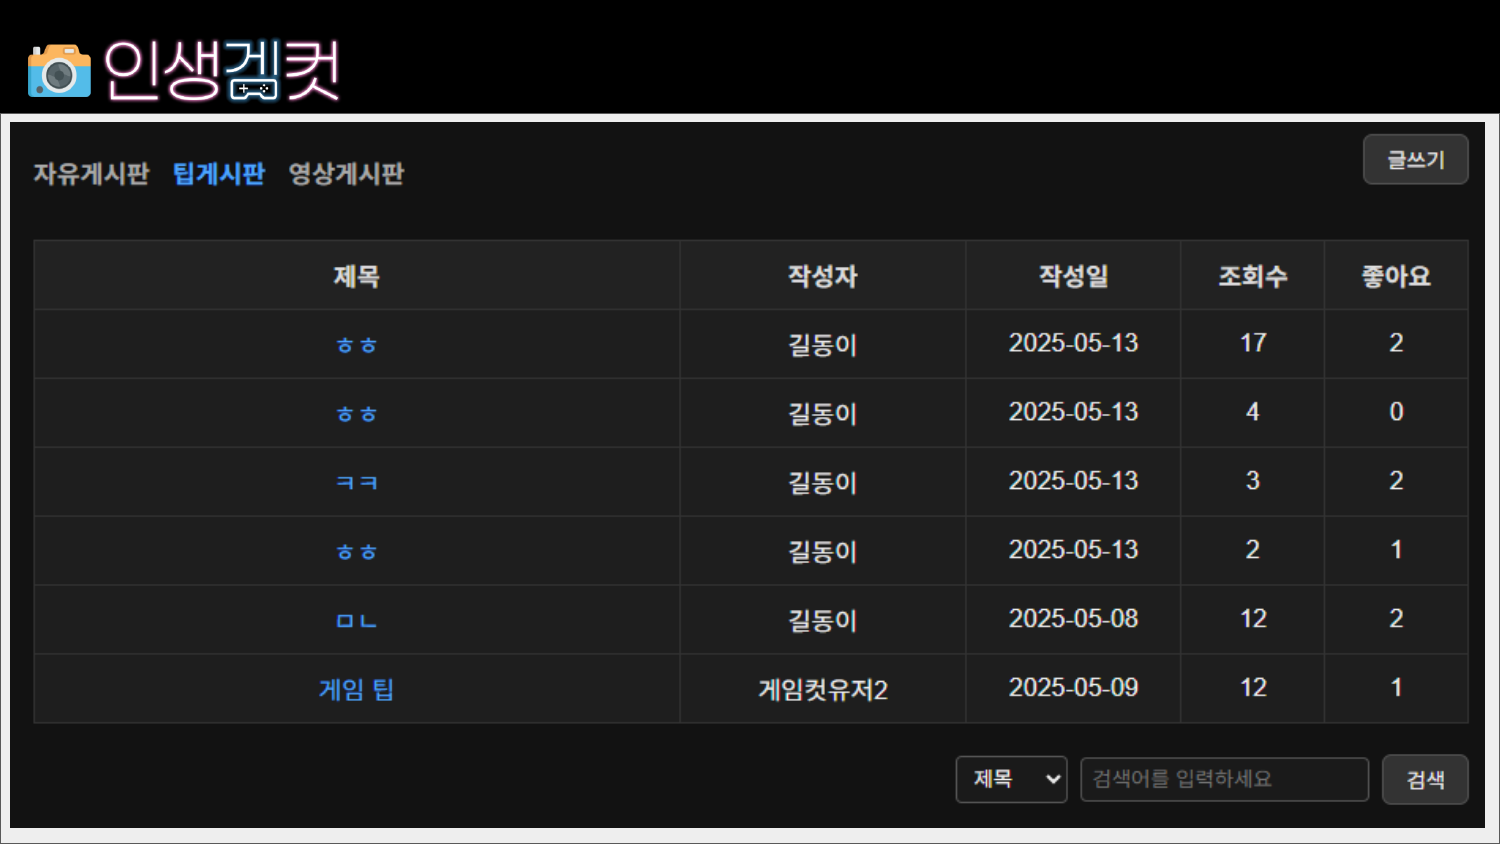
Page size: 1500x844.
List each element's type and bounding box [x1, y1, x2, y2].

picture [10, 122, 1485, 828]
text_box [0, 113, 1500, 844]
picture [17, 25, 348, 114]
